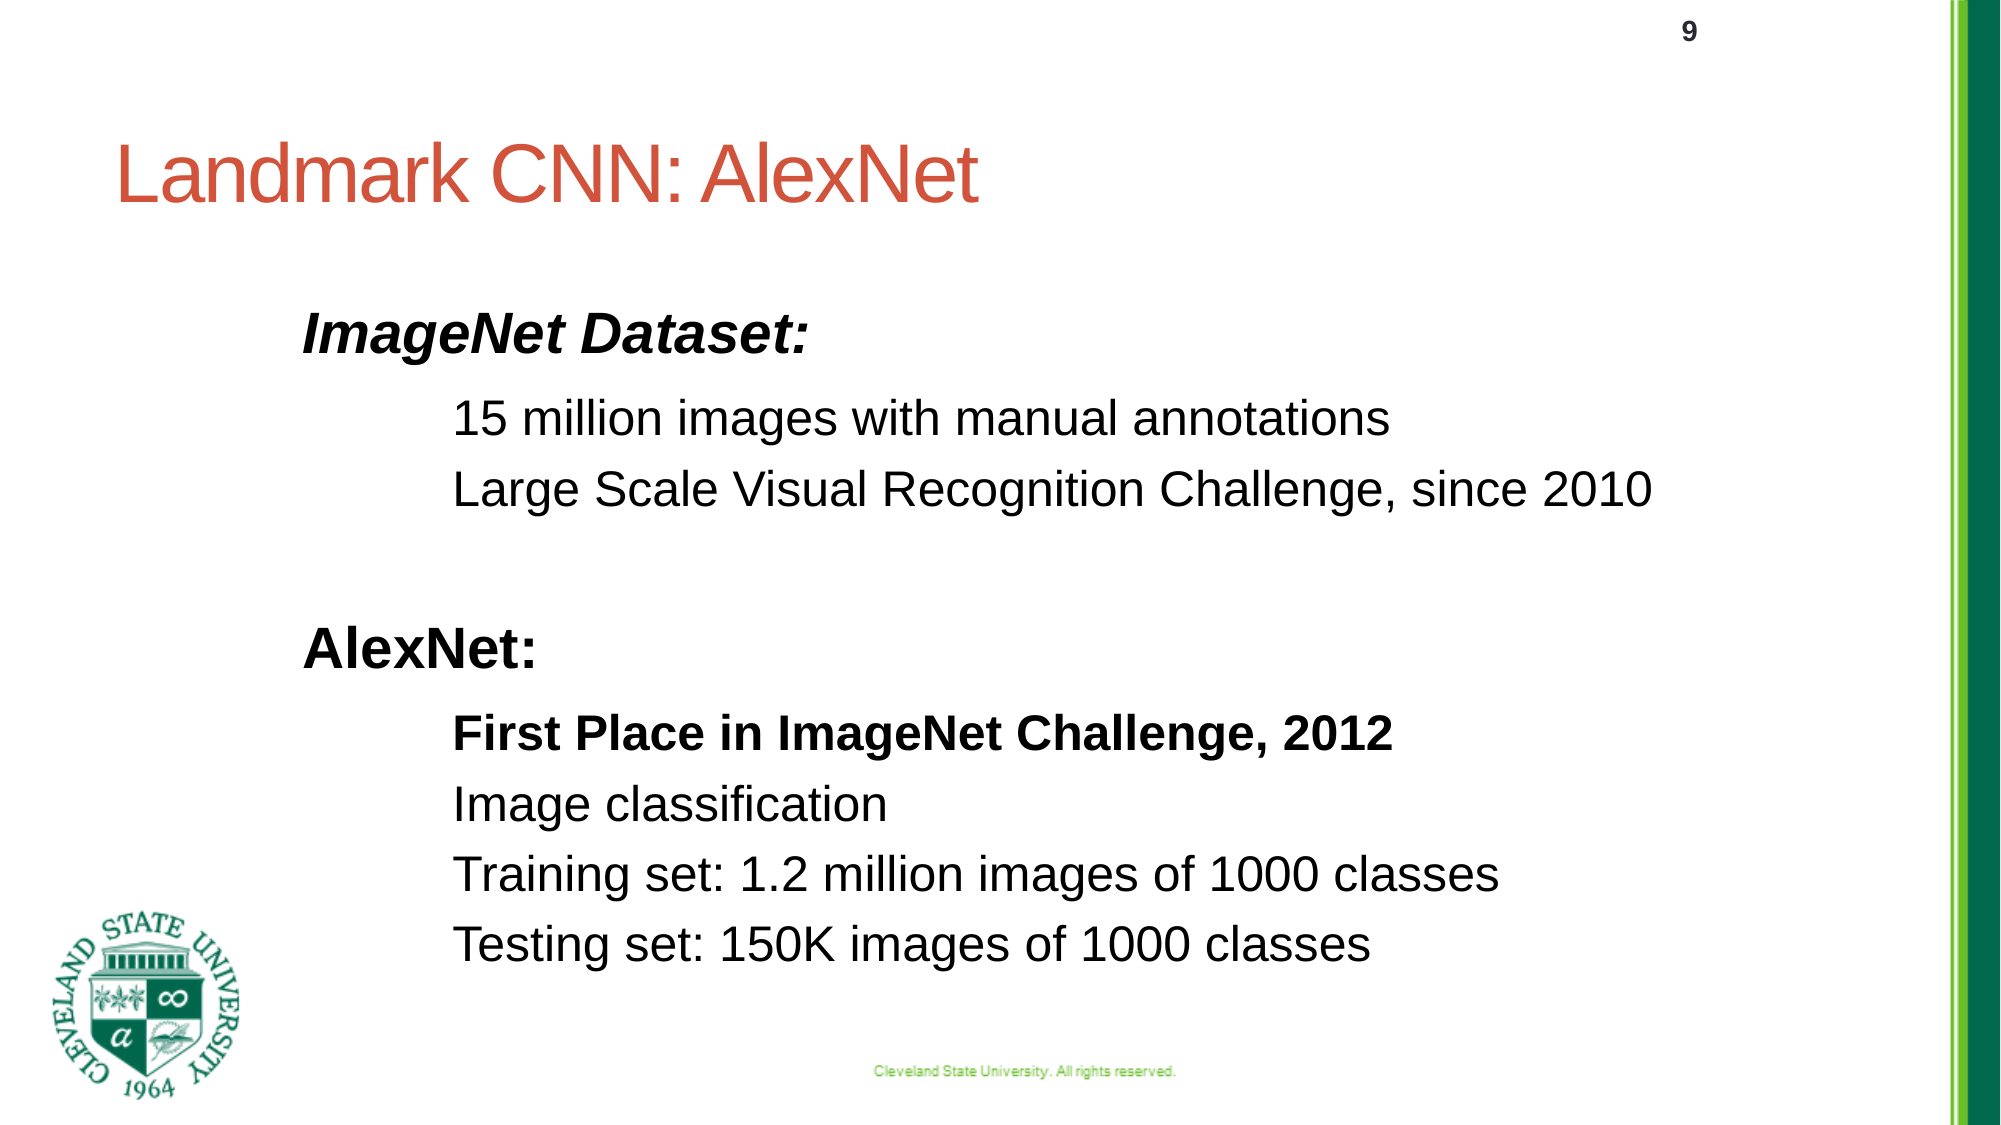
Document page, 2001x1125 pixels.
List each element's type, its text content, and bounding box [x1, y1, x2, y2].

title Landmark CNN: AlexNet [99, 87, 1900, 250]
picture [0, 0, 2001, 1125]
text_box ImageNet Dataset: 15 million images with manual annotations Large Scale Visual Recognition Challenge, since 2010 AlexNet: First Place in ImageNet Challenge, 2012 Image classification Training set: 1.2 million images of 1000 classes Testing set: 150K images of 1000 classes [287, 287, 1750, 400]
slide_number 9 [1666, 3, 1900, 57]
